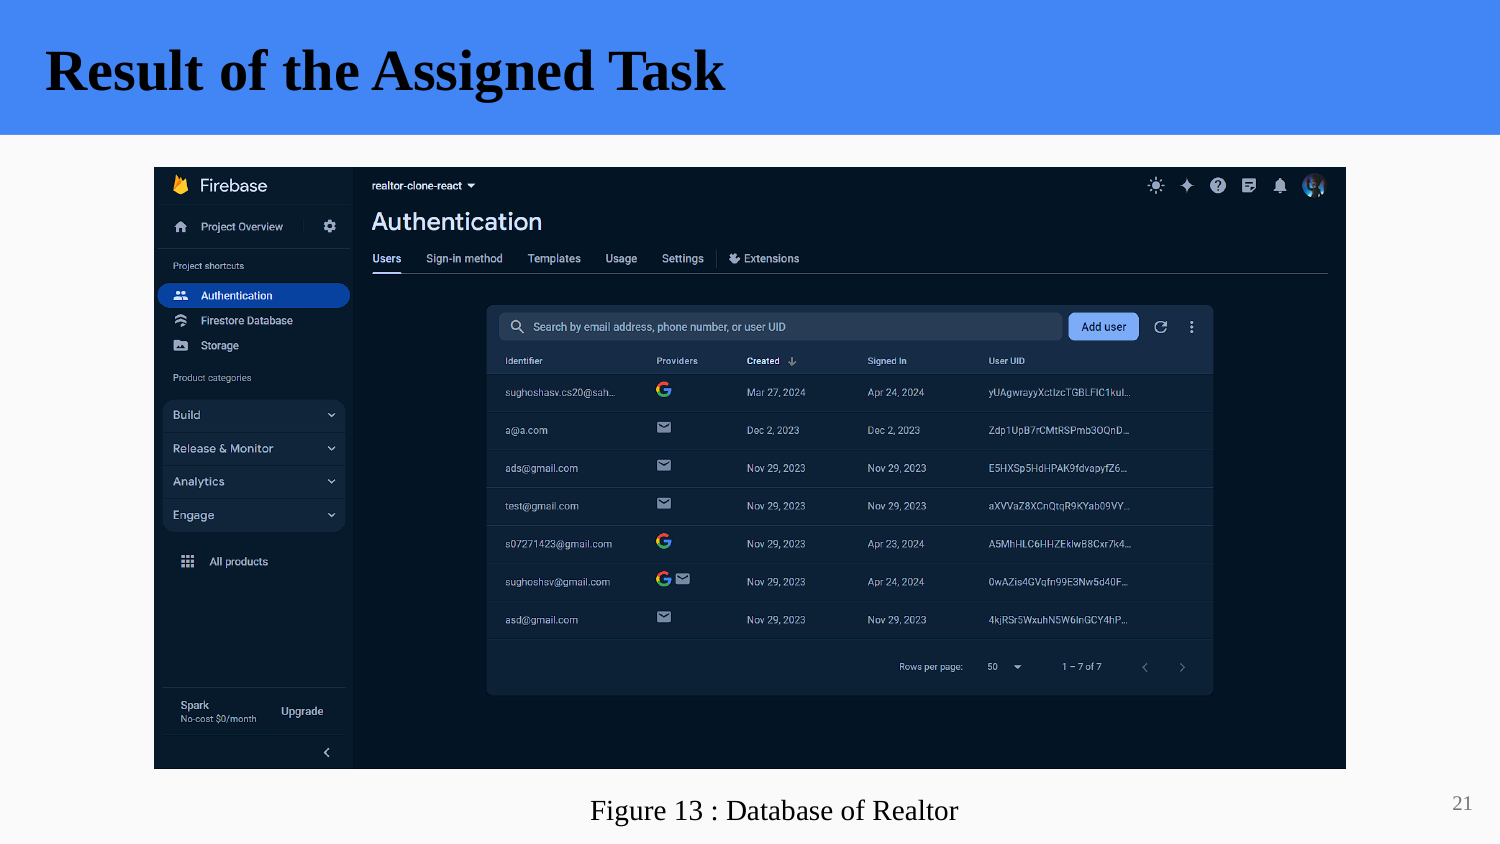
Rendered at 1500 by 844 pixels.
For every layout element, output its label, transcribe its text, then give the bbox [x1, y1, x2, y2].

slide_number 21 [1398, 770, 1489, 835]
text_box Figure 13 : Database of Realtor [575, 784, 975, 834]
text_box Result of the Assigned Task [30, 24, 1181, 110]
picture [153, 166, 1346, 769]
